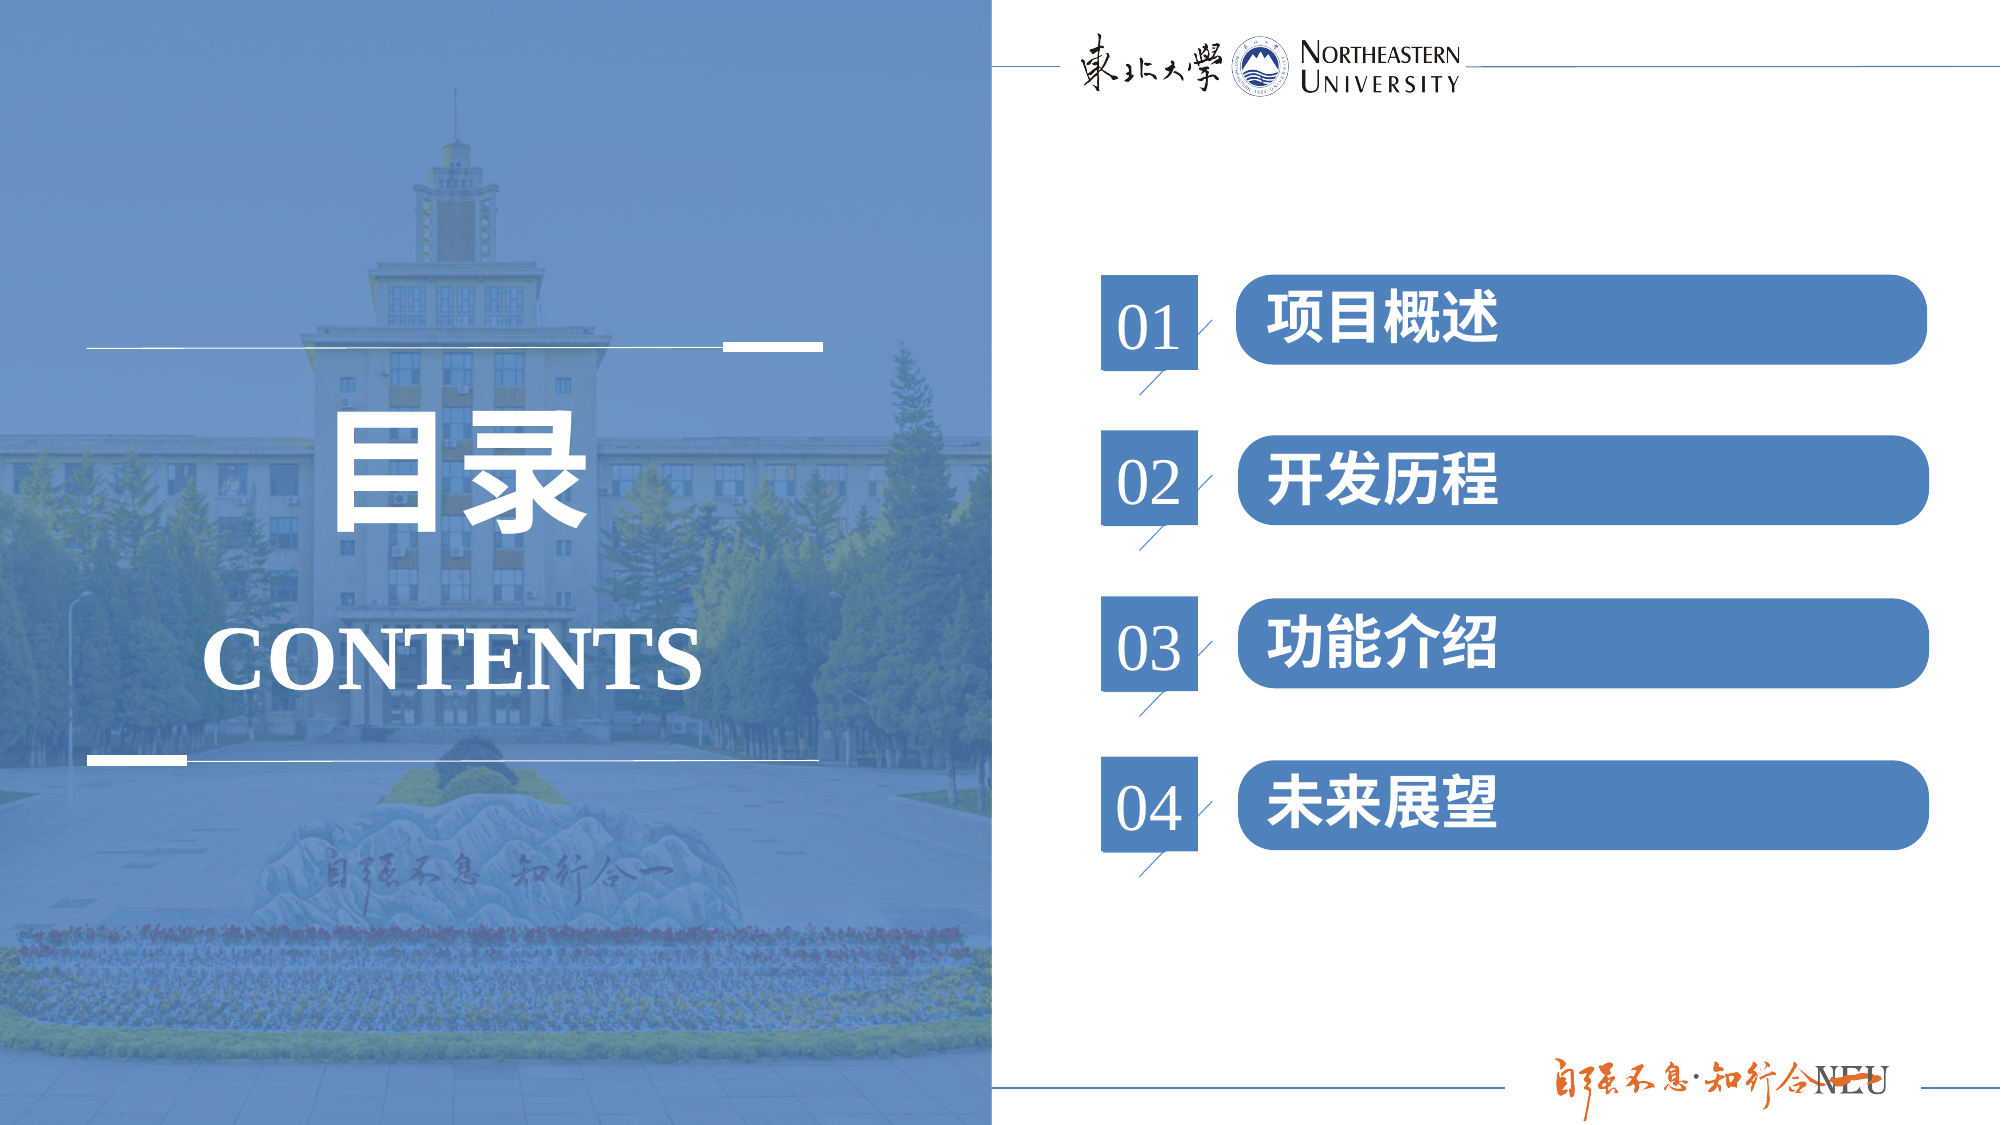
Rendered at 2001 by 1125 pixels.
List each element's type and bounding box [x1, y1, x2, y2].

text_box [1100, 596, 1213, 717]
text_box [1074, 28, 1466, 105]
text_box [1238, 434, 1930, 526]
picture [0, 0, 992, 1125]
picture [1519, 1048, 1922, 1125]
text_box [1100, 430, 1213, 551]
text_box [1238, 758, 1930, 851]
text_box [1100, 756, 1213, 877]
text_box [1100, 275, 1213, 396]
text_box [1236, 272, 1928, 365]
text_box [86, 346, 824, 762]
text_box [1238, 598, 1930, 689]
